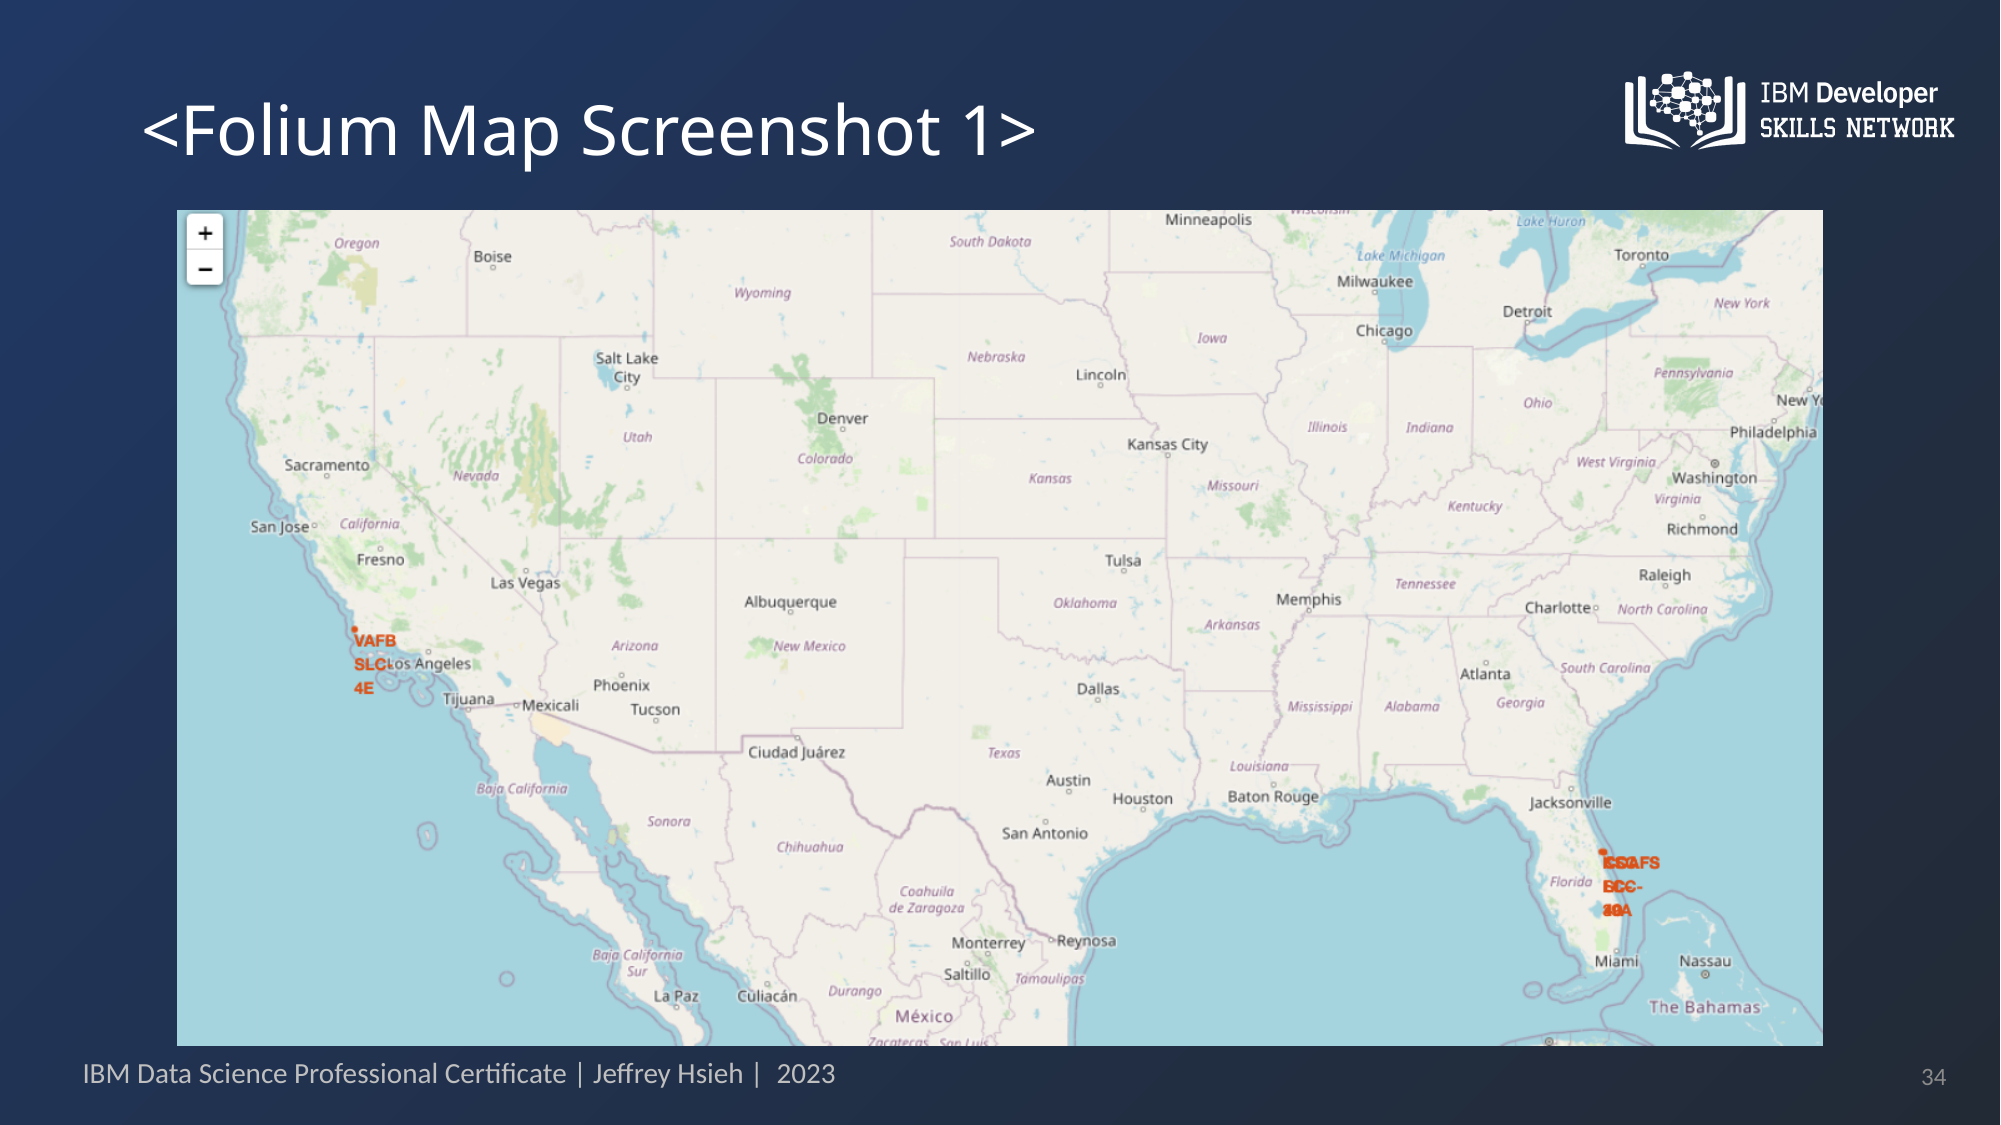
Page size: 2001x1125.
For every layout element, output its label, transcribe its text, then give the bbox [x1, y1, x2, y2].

slide_number 34 [1511, 1045, 1962, 1106]
picture [177, 210, 1823, 1046]
picture [1616, 59, 1962, 163]
text_box <Folium Map Screenshot 1> [126, 88, 1852, 179]
